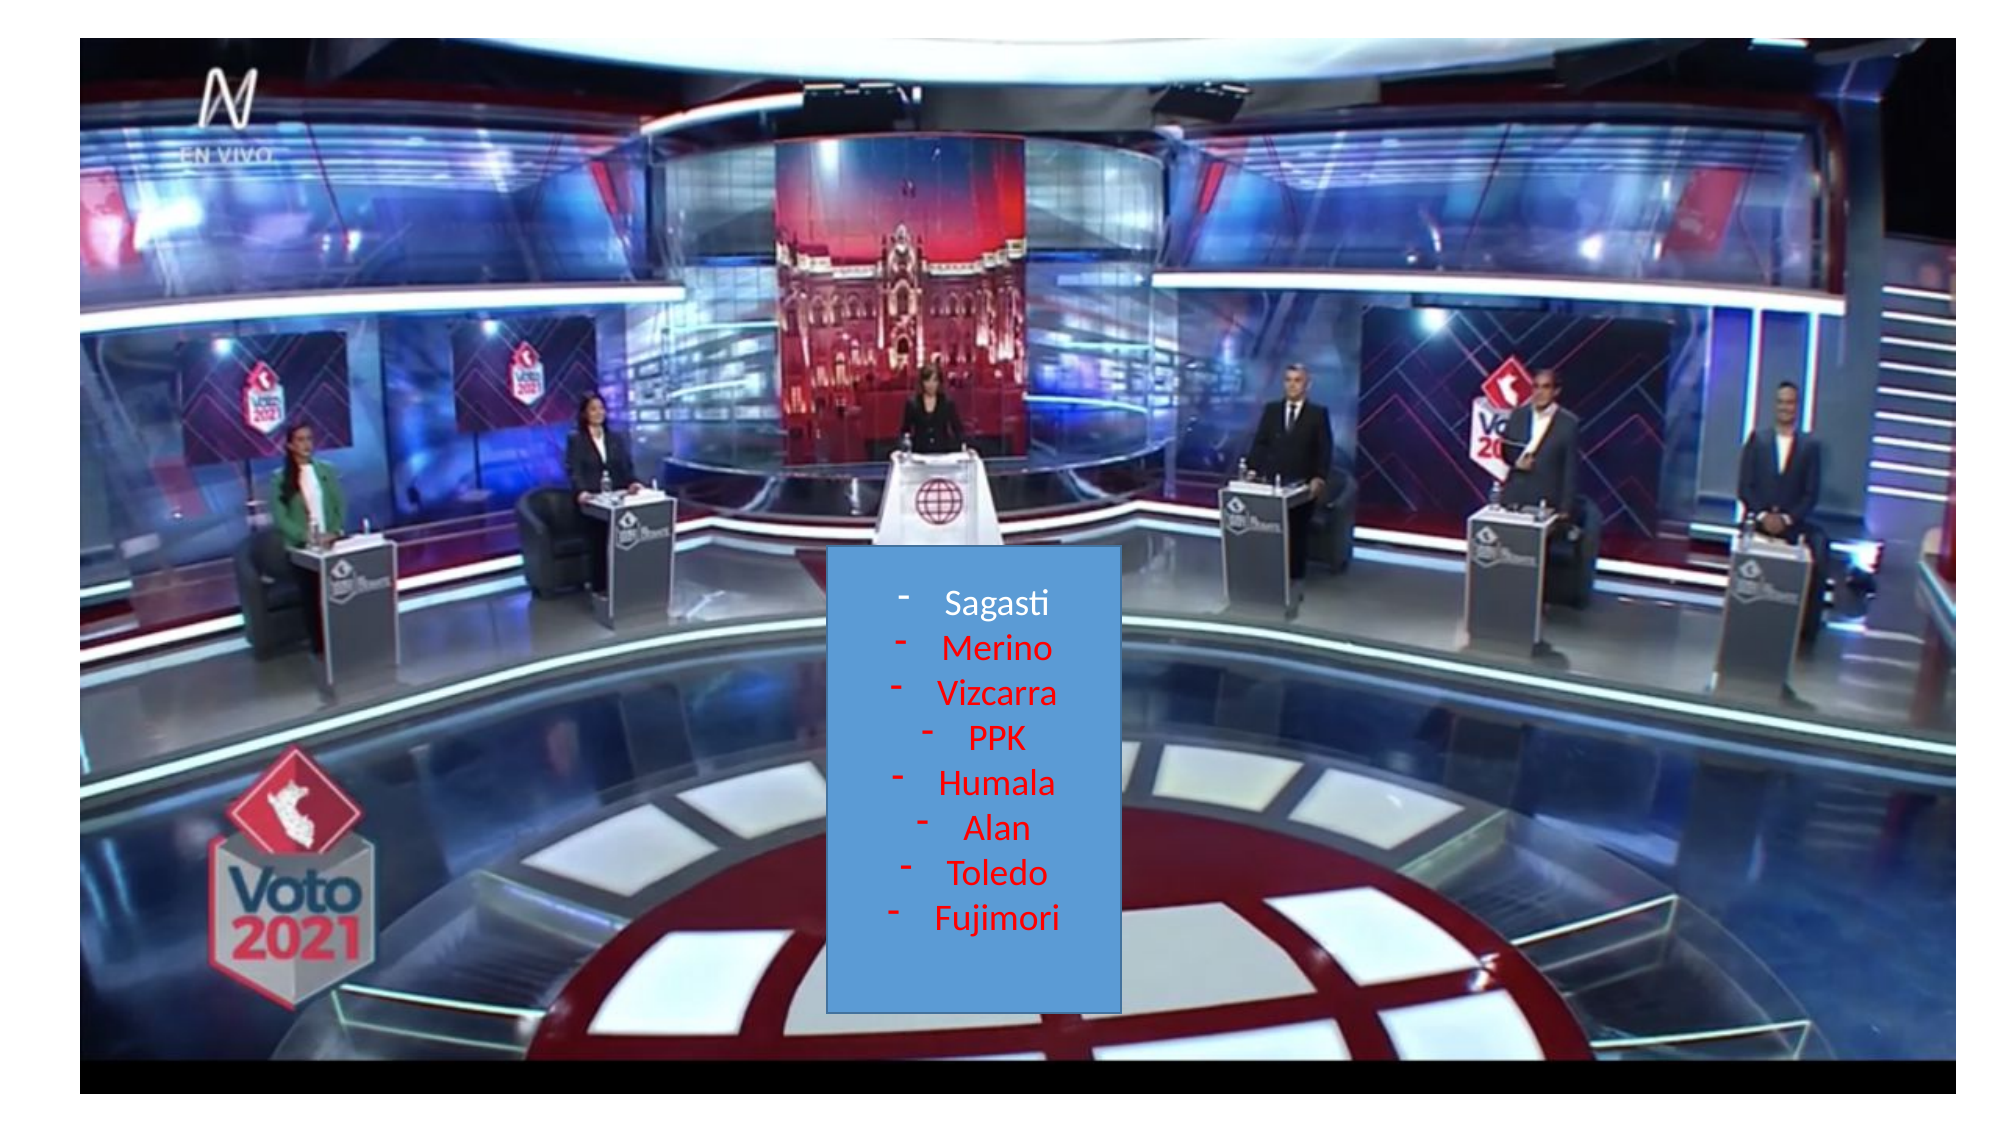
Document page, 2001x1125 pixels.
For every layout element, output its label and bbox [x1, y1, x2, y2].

picture [80, 38, 1956, 1094]
